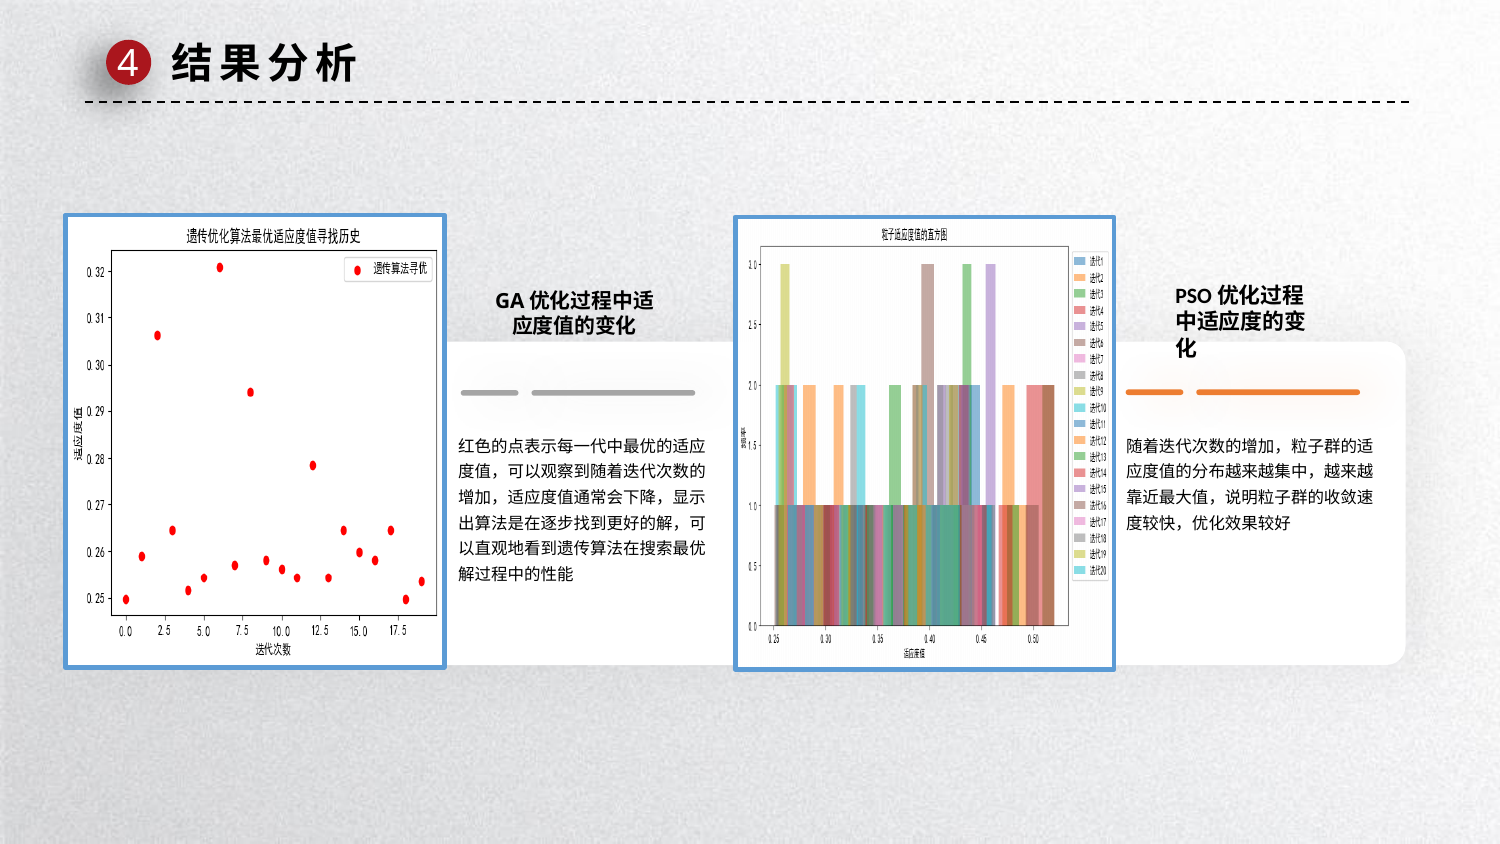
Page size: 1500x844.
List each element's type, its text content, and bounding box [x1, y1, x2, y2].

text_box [1112, 219, 1406, 665]
text_box 结果分析 [156, 29, 373, 95]
picture [0, 0, 1500, 844]
text_box 4 [83, 33, 172, 90]
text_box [442, 219, 737, 665]
